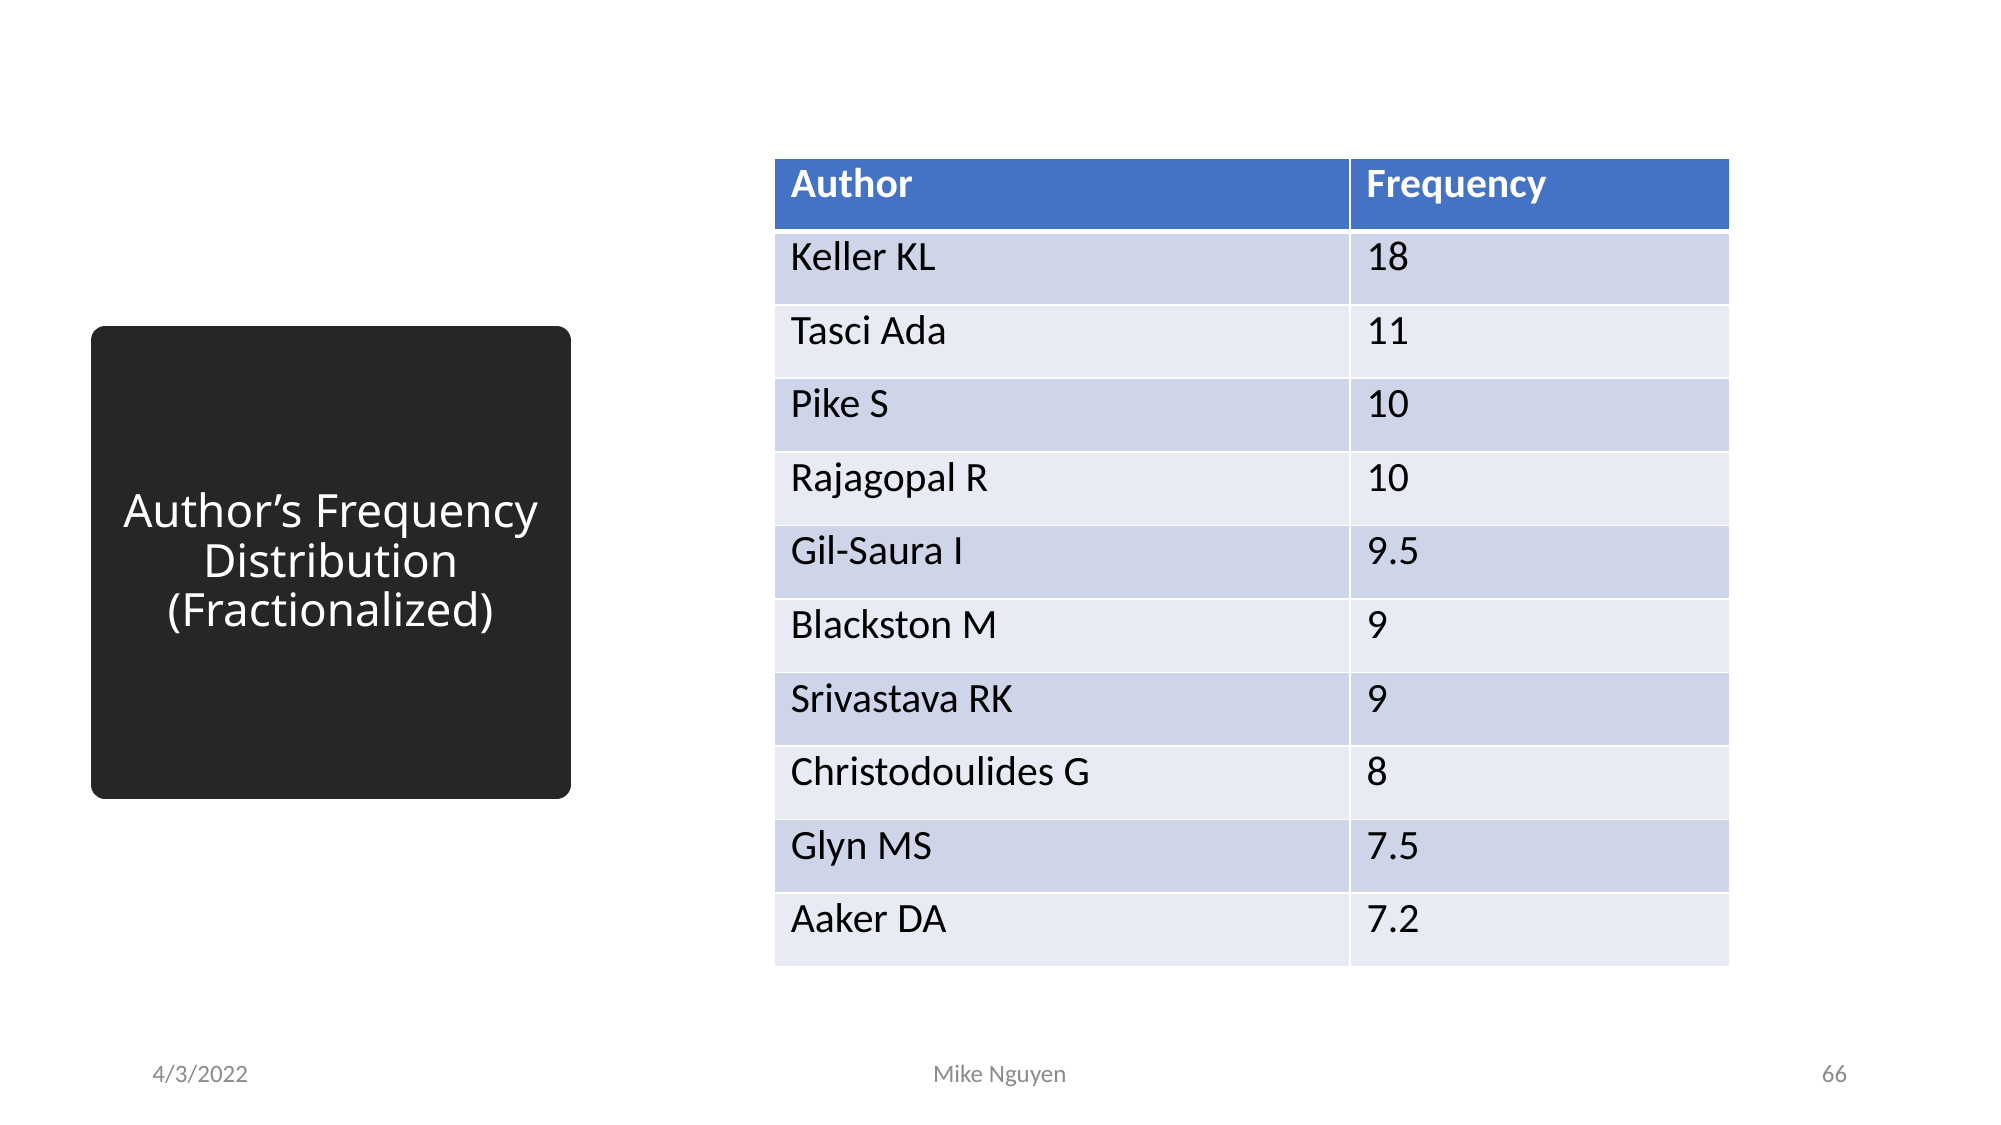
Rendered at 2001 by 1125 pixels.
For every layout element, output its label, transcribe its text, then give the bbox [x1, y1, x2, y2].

footer Mike Nguyen [662, 1042, 1338, 1103]
table_cell 8 [1351, 747, 1729, 819]
title Author’s Frequency Distribution (Fractionalized) [105, 340, 557, 785]
table_cell 7.2 [1351, 894, 1729, 966]
table_cell 18 [1351, 234, 1729, 304]
table_cell 10 [1351, 453, 1729, 525]
table_cell Aaker DA [775, 894, 1349, 966]
table_cell 11 [1351, 306, 1729, 377]
table_cell Christodoulides G [775, 747, 1349, 819]
table_cell Keller KL [775, 234, 1349, 304]
table_cell 10 [1351, 379, 1729, 451]
table_cell Rajagopal R [775, 453, 1349, 525]
table_cell Gil-Saura I [775, 526, 1349, 598]
table_cell 9.5 [1351, 526, 1729, 598]
table_cell 9 [1351, 600, 1729, 672]
table_cell Pike S [775, 379, 1349, 451]
table_cell 9 [1351, 673, 1729, 745]
table_cell Glyn MS [775, 820, 1349, 892]
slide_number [137, 1042, 588, 1103]
table_header Frequency [1351, 159, 1729, 229]
table_cell Srivastava RK [775, 673, 1349, 745]
table_cell 7.5 [1351, 820, 1729, 892]
table_cell Blackston M [775, 600, 1349, 672]
table_cell Tasci Ada [775, 306, 1349, 377]
slide_number 66 [1412, 1042, 1863, 1103]
table_header Author [775, 159, 1349, 229]
